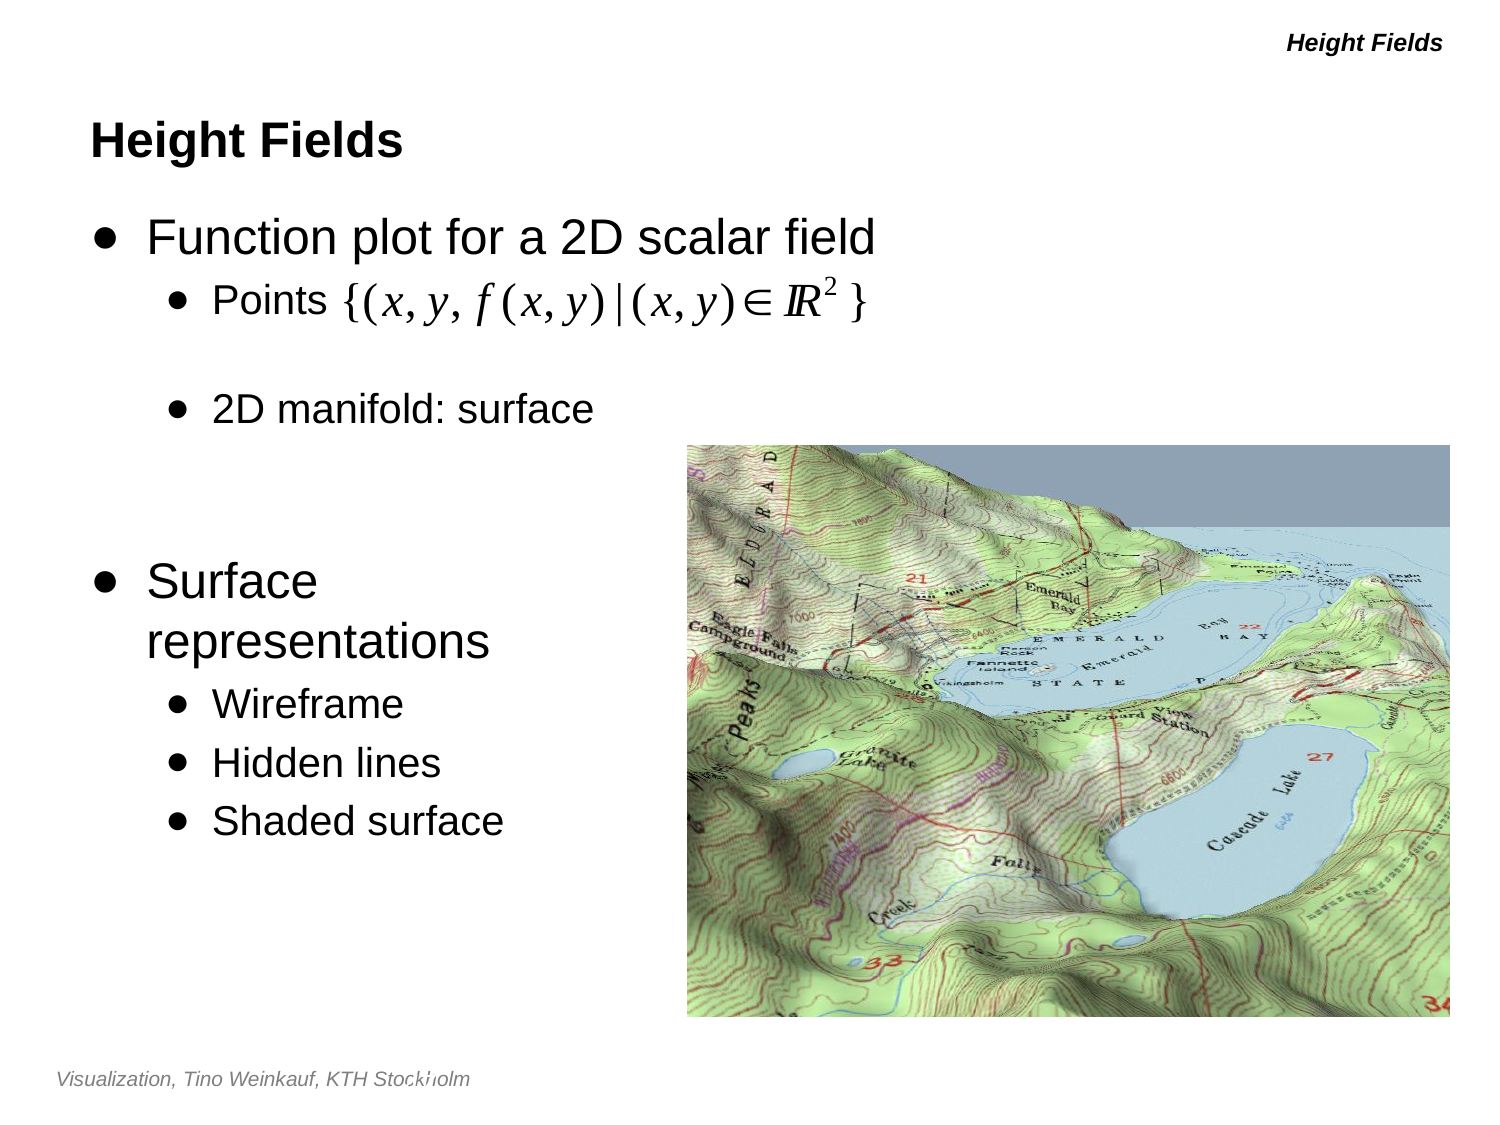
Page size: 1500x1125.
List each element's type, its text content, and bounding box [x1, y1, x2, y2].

title Height Fields [237, 18, 1460, 67]
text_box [336, 264, 876, 337]
picture [687, 444, 1451, 1018]
slide_number 47 [0, 1058, 838, 1106]
list Height Fields Function plot for a 2D scalar field Points 2D manifold: surface Surface representations Wireframe Hidden lines Shaded surface [74, 99, 1426, 951]
